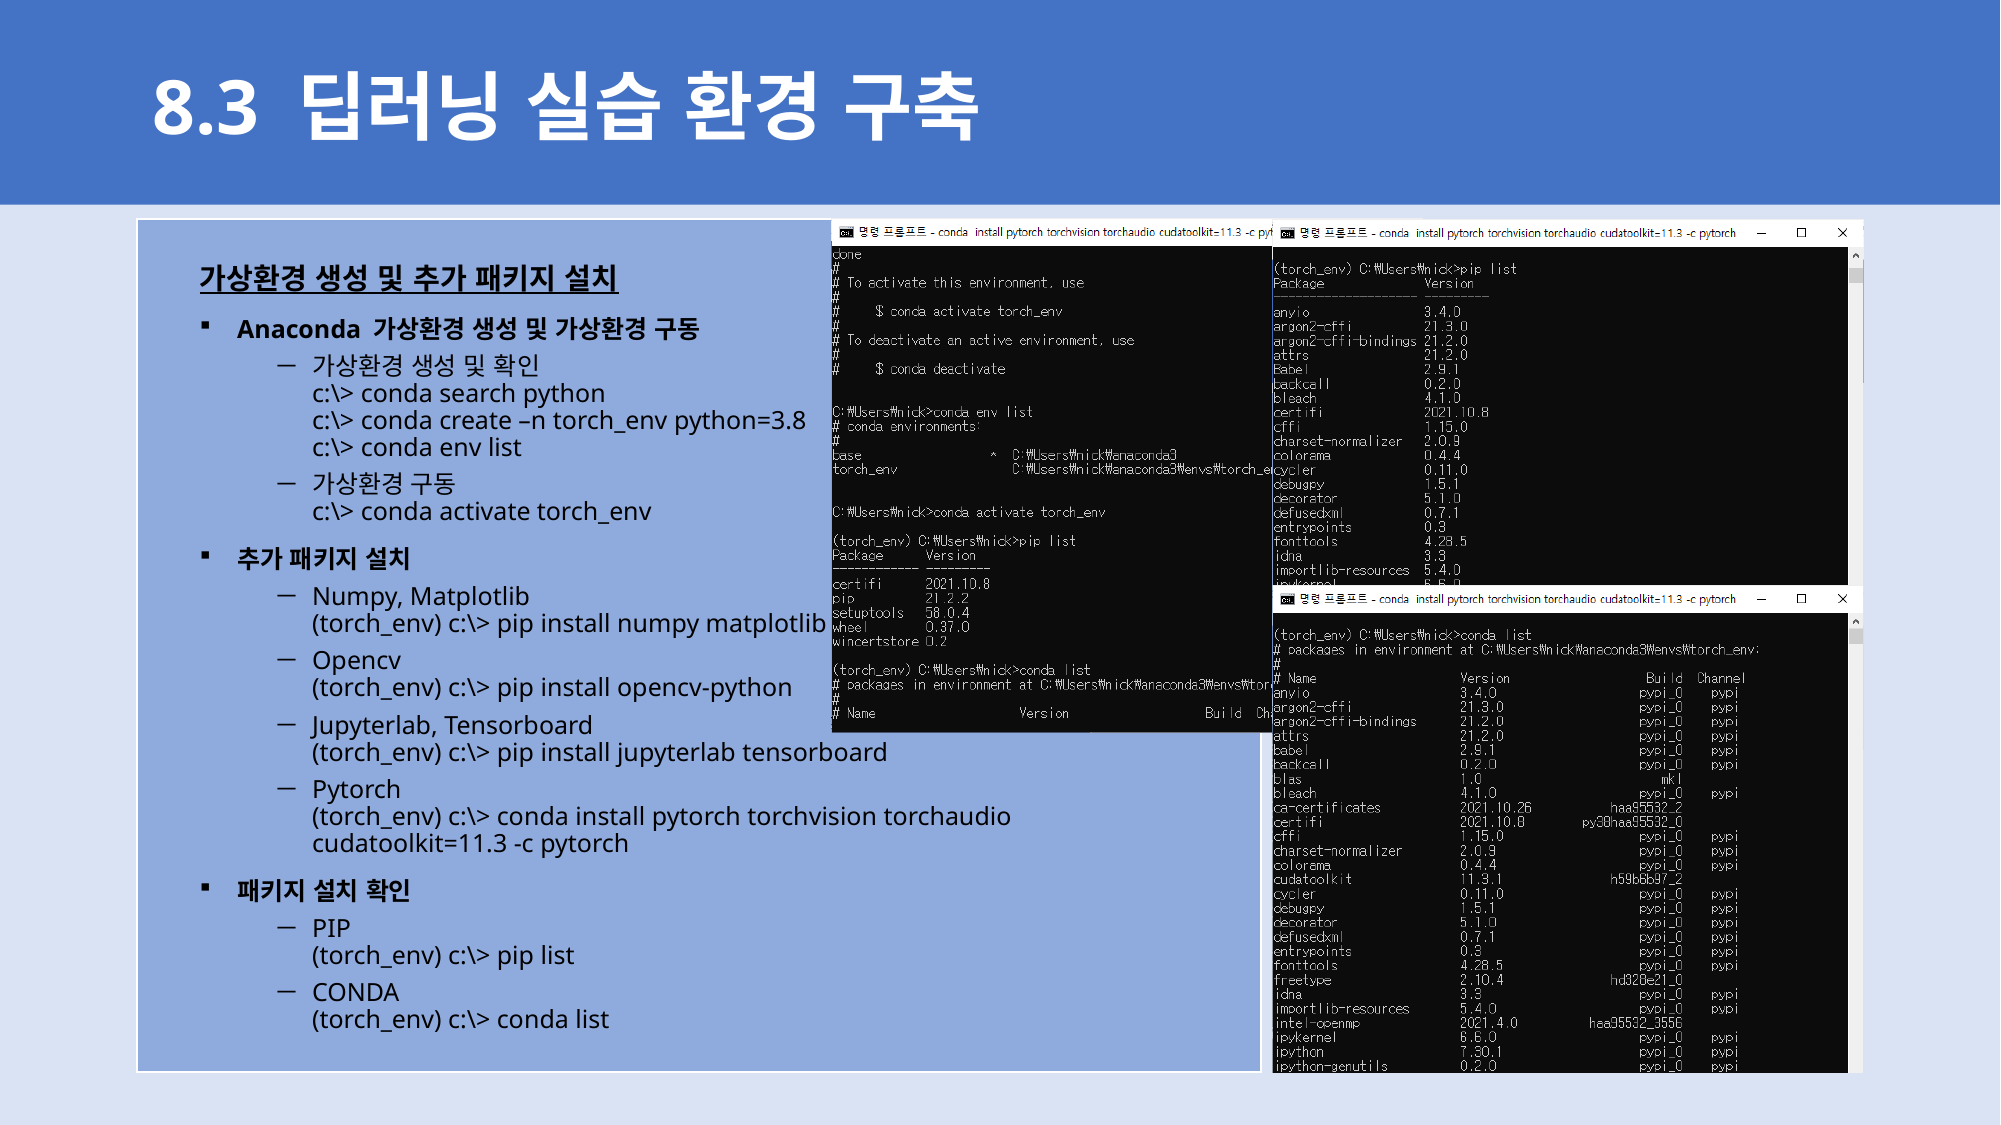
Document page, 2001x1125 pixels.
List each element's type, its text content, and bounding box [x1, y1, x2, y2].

picture [831, 218, 1864, 1073]
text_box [137, 218, 1261, 1073]
title 8.3 딥러닝 실습 환경 구축 [137, 1, 1863, 219]
